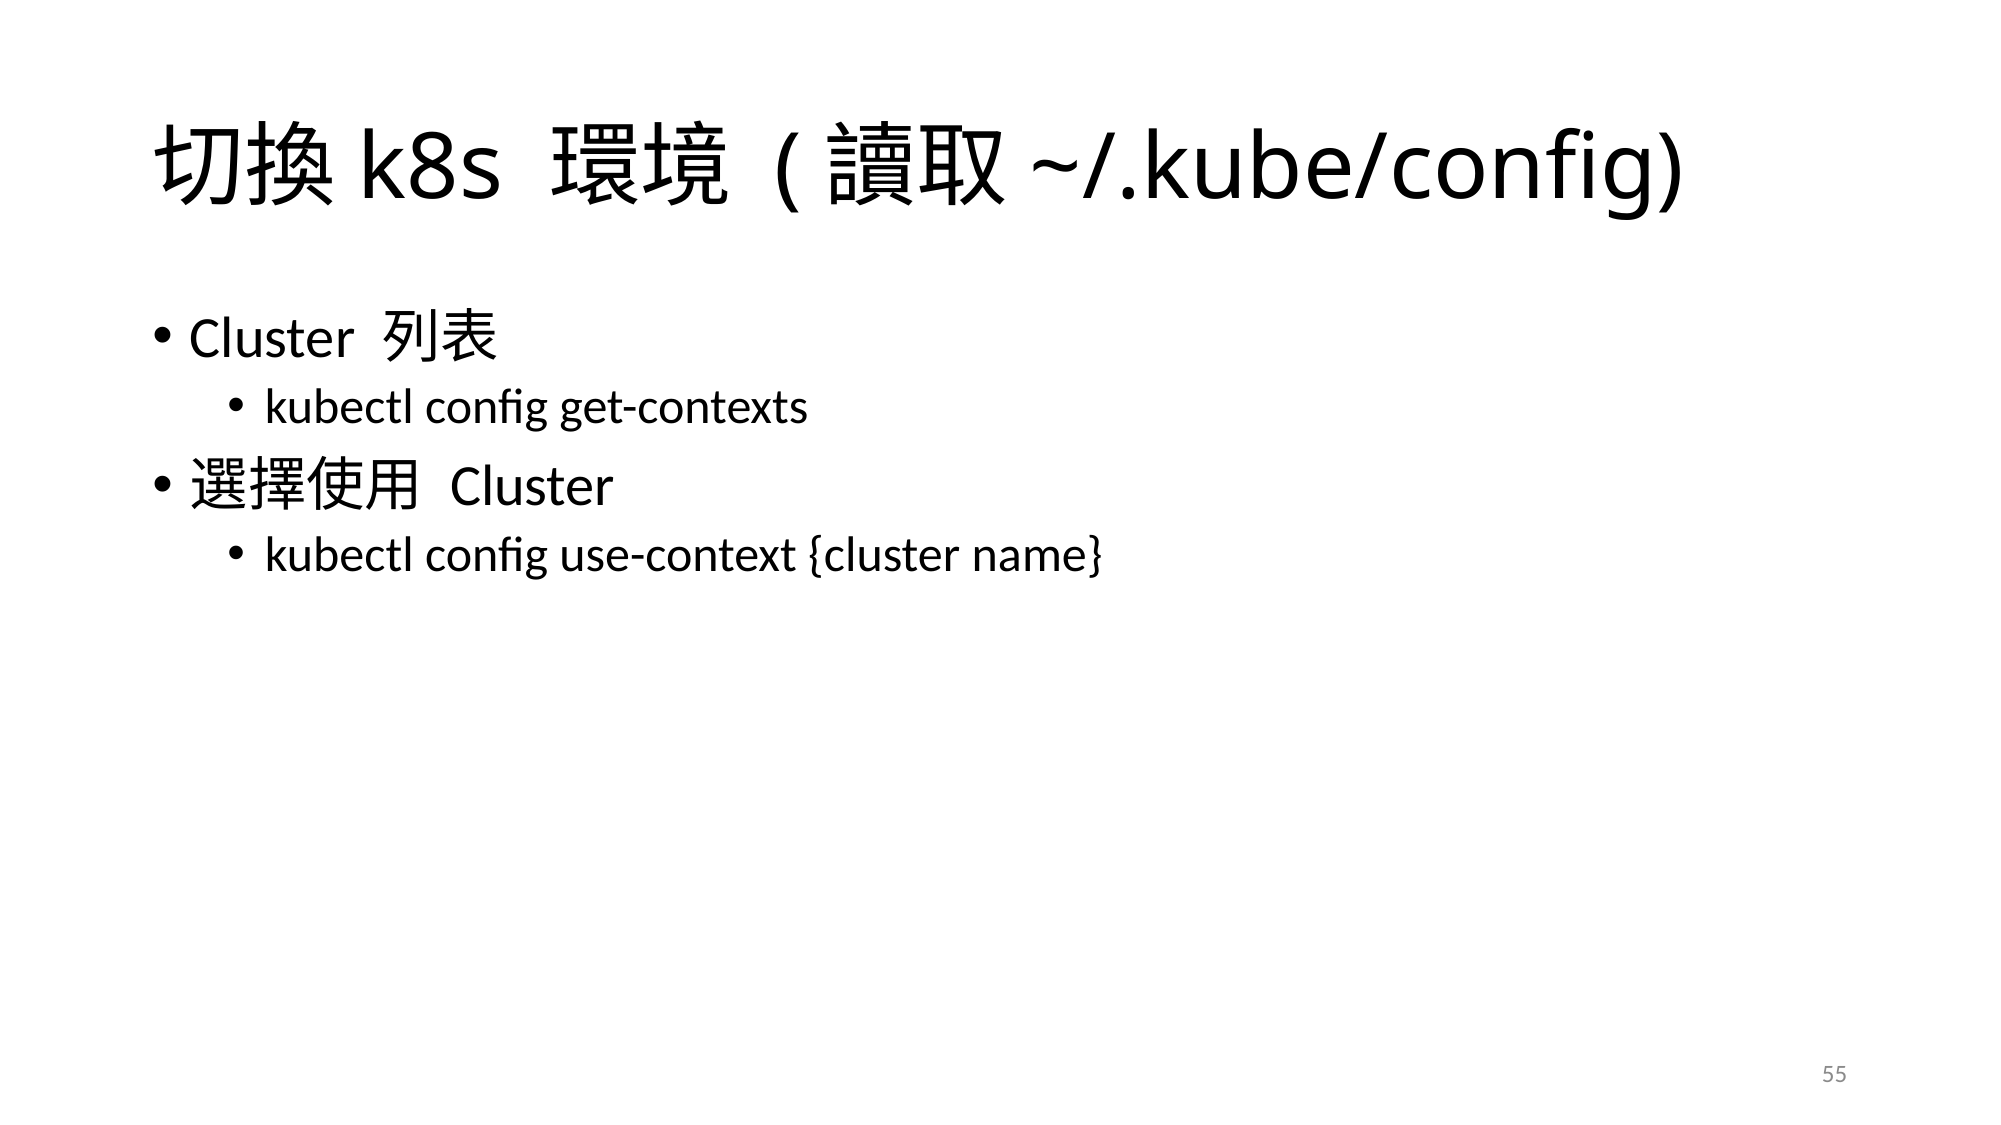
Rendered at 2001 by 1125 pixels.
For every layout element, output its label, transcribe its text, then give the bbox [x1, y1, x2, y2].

title 切換k8s 環境 (讀取~/.kube/config) [137, 59, 1863, 278]
list Cluster 列表 kubectl config get-contexts 選擇使用 Cluster kubectl config use-context {cluster name} [137, 299, 1863, 1014]
slide_number 55 [1412, 1042, 1863, 1103]
